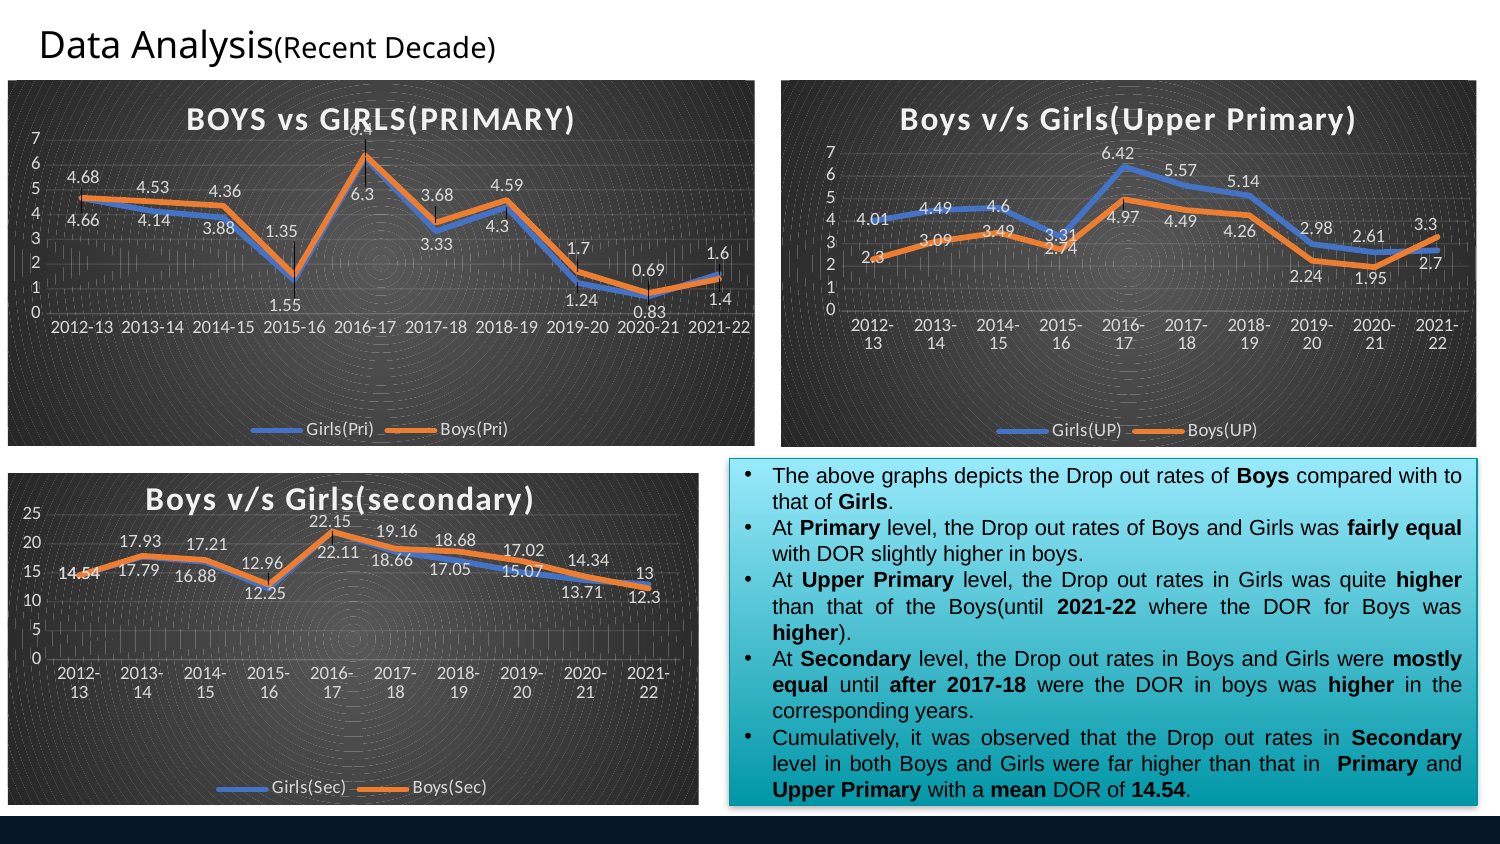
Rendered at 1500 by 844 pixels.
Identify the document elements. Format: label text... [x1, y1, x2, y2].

text_box The above graphs depicts the Drop out rates of Boys compared with to that of Girls. At Primary level, the Drop out rates of Boys and Girls was fairly equal with DOR slightly higher in boys. At Upper Primary level, the Drop out rates in Girls was quite higher than that of the Boys(until 2021-22 where the DOR for Boys was higher). At Secondary level, the Drop out rates in Boys and Girls were mostly equal until after 2017-18 were the DOR in boys was higher in the corresponding years. Cumulatively, it was observed that the Drop out rates in Secondary level in both Boys and Girls were far higher than that in Primary and Upper Primary with a mean DOR of 14.54. [729, 458, 1478, 806]
chart [780, 79, 1477, 448]
chart [7, 80, 756, 447]
chart [7, 472, 699, 806]
text_box Data Analysis(Recent Decade) [23, 5, 598, 78]
text_box [0, 816, 1500, 844]
